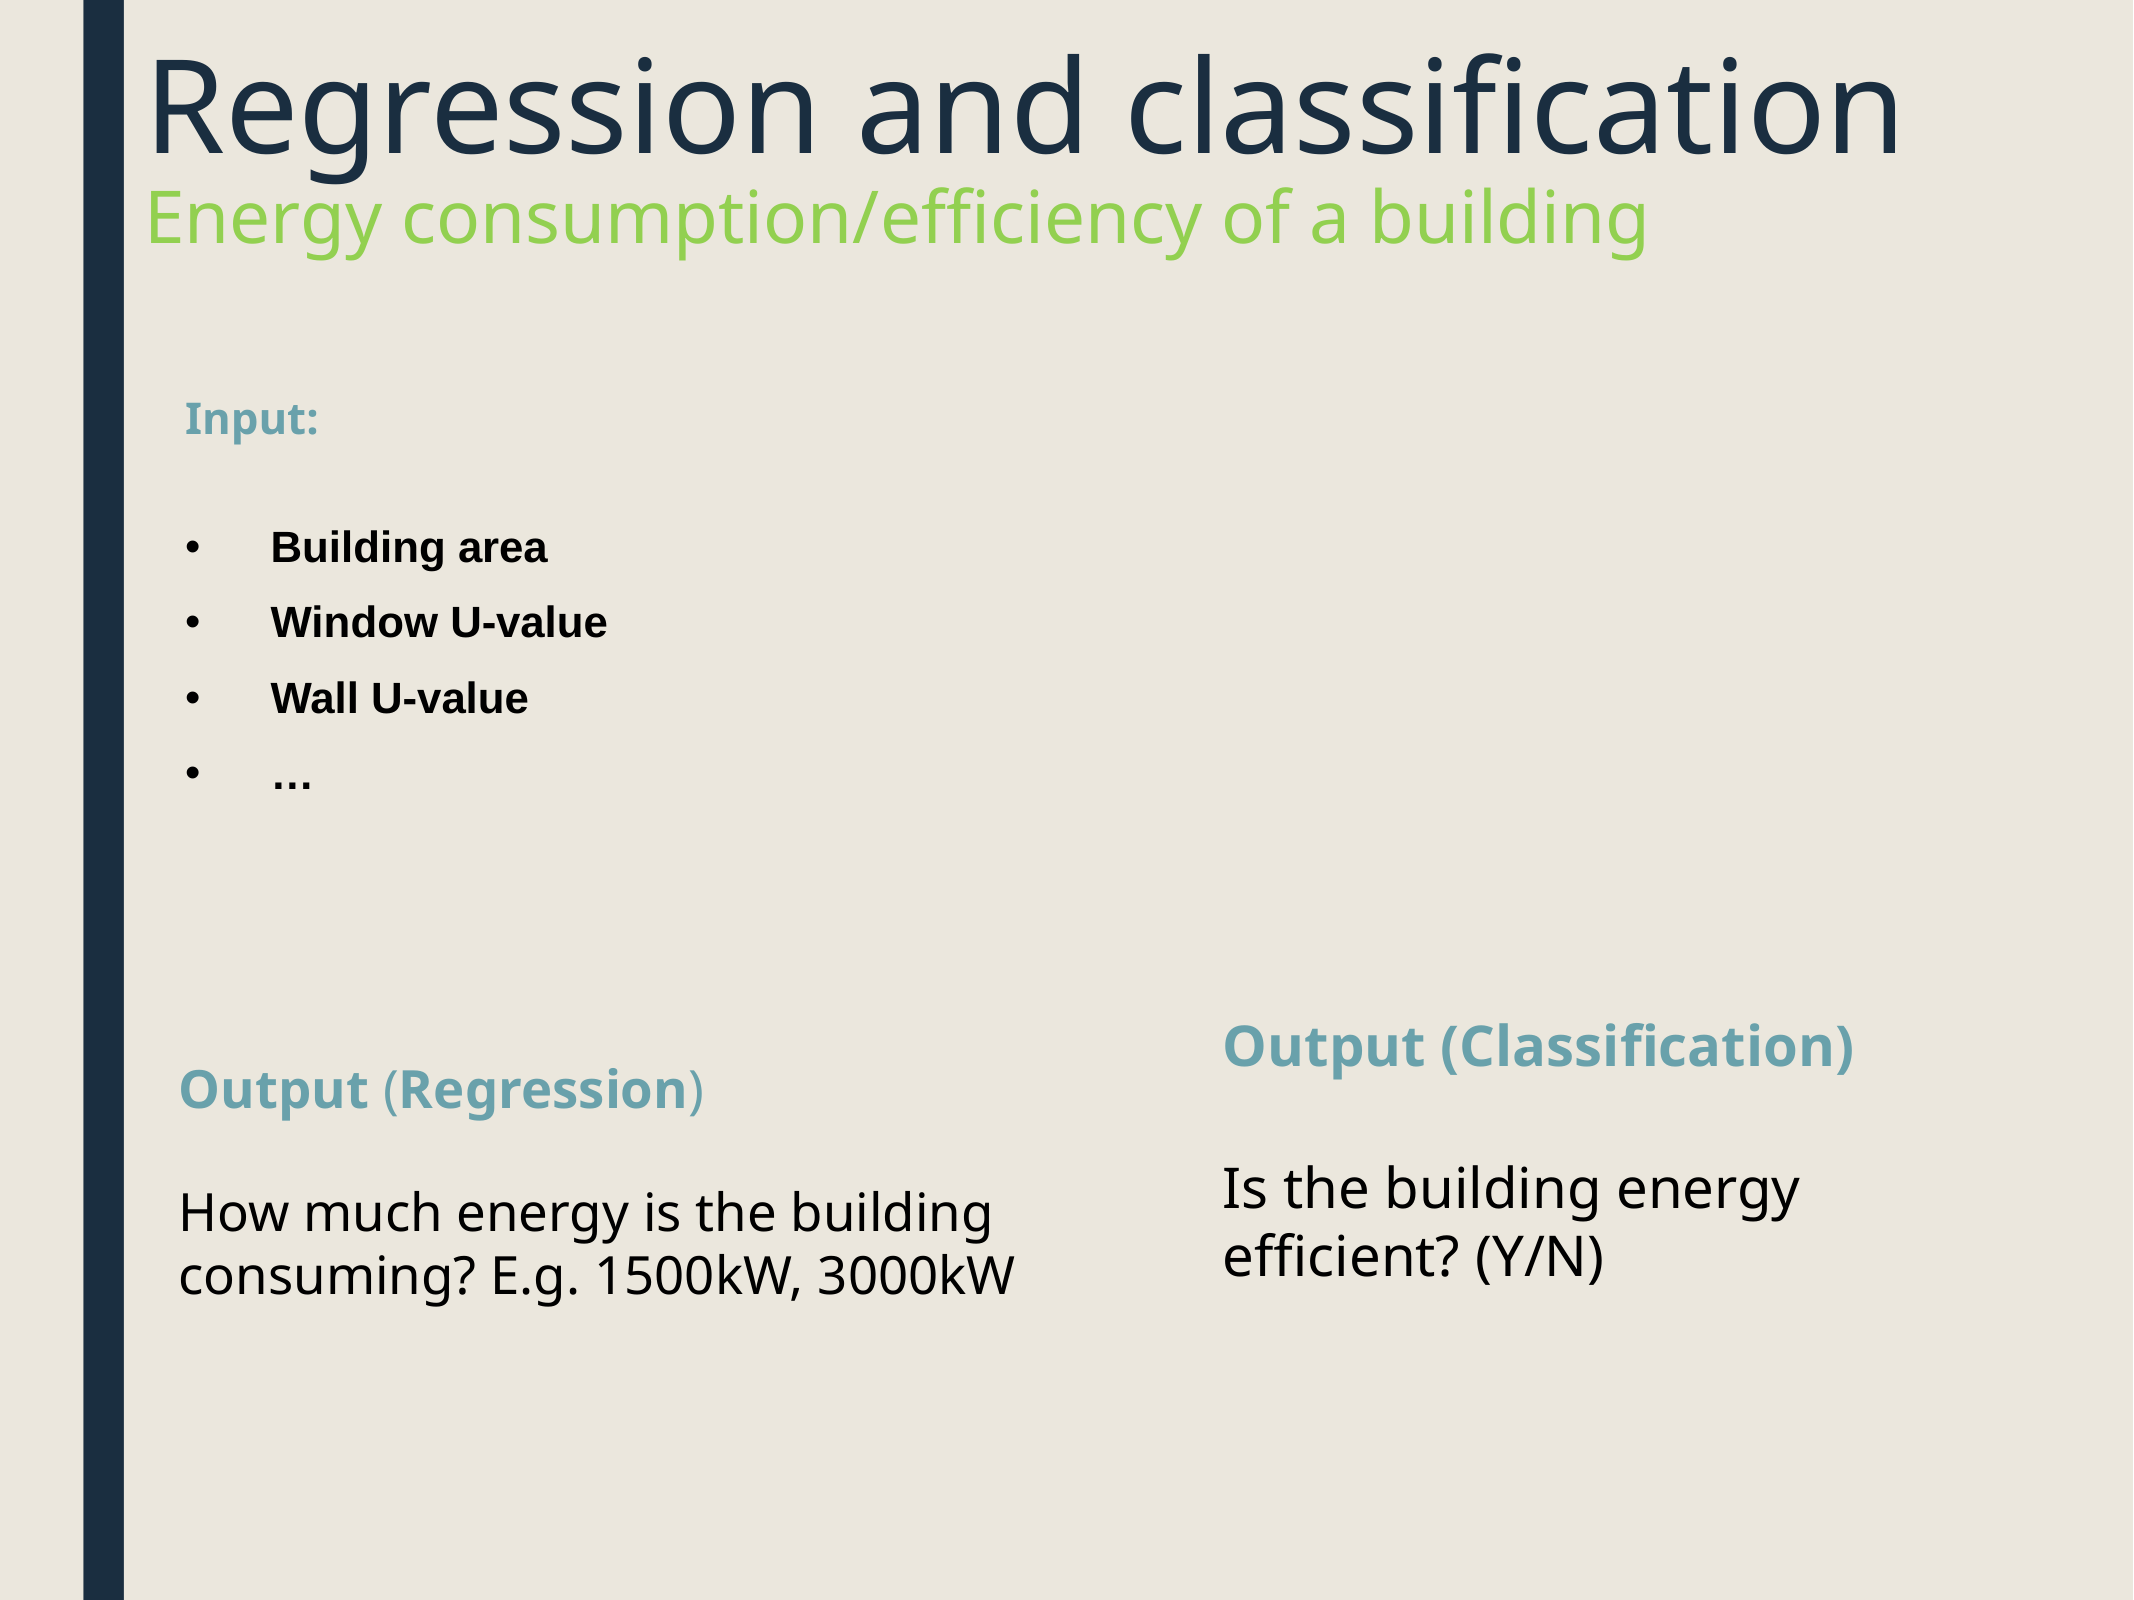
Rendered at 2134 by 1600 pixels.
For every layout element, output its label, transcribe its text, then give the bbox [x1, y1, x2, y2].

text_box Output (Regression) How much energy is the building consuming? E.g. 1500kW, 3000kW [170, 1024, 1027, 1337]
title Regression and classification Energy consumption/efficiency of a building [129, 34, 2005, 347]
list Input: Building area Window U-value Wall U-value … [170, 387, 872, 808]
text_box Output (Classification) Is the building energy efficient? (Y/N) [1214, 1024, 2040, 1273]
